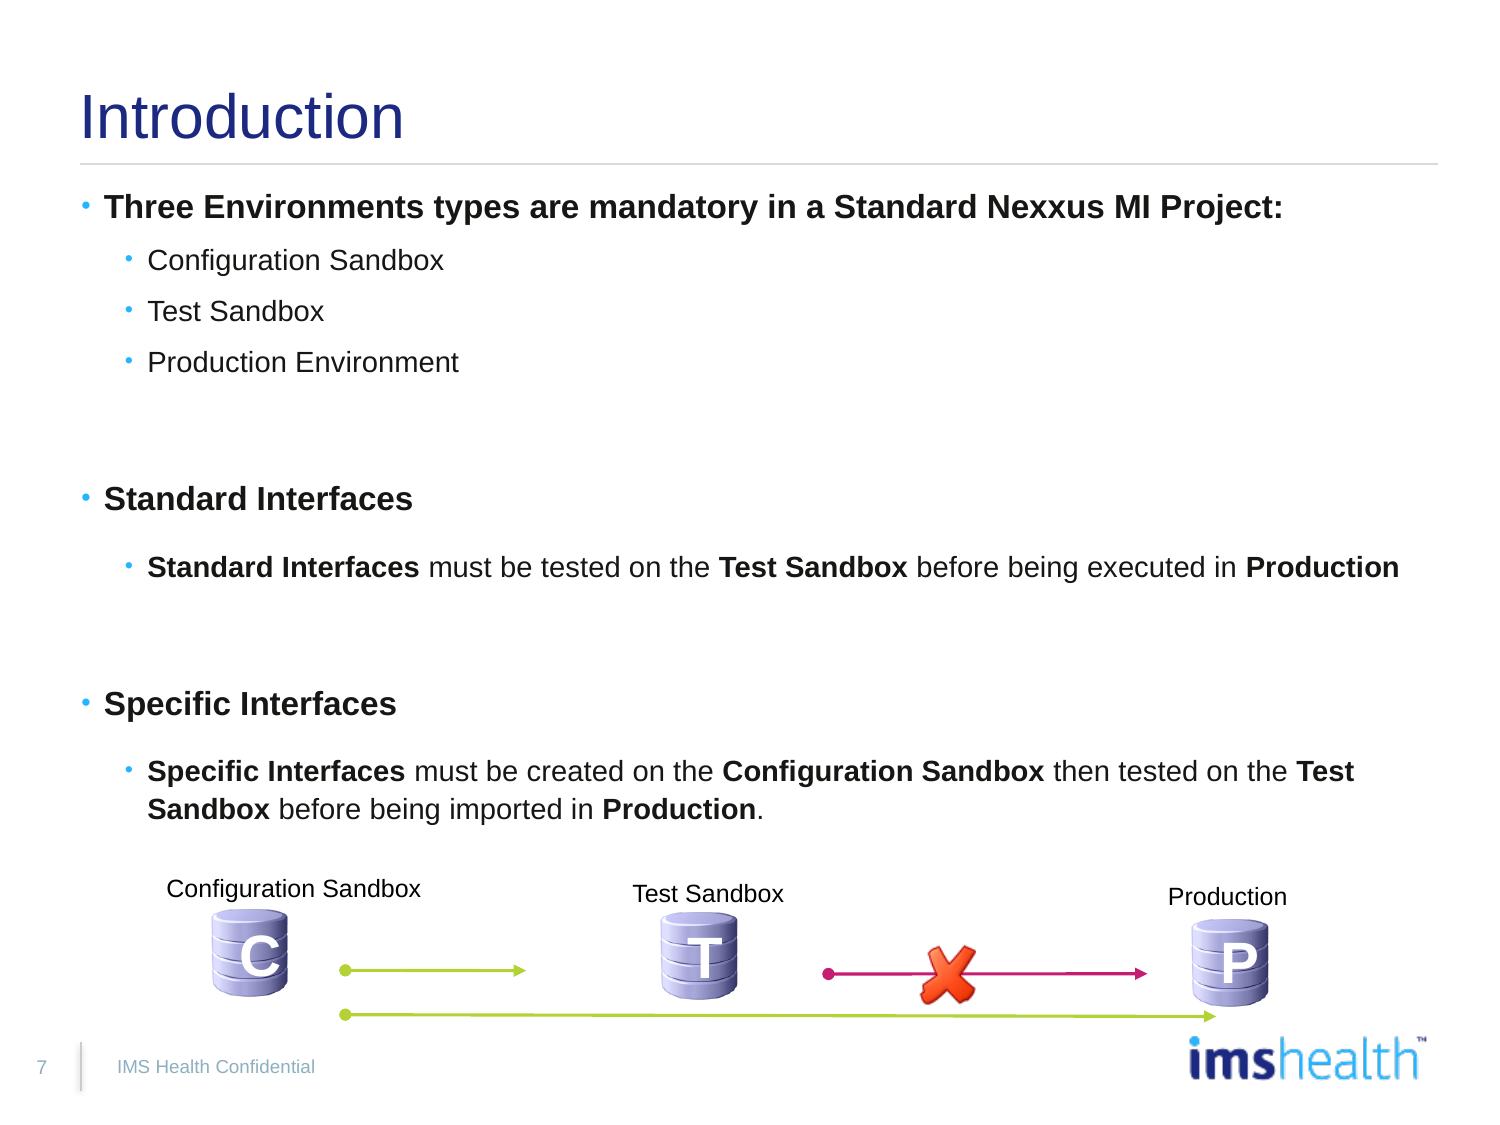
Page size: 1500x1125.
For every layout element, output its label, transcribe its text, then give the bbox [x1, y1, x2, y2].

title Introduction [79, 12, 1438, 152]
list Three Environments types are mandatory in a Standard Nexxus MI Project: Configuration Sandbox Test Sandbox Production Environment Standard Interfaces Standard Interfaces must be tested on the Test Sandbox before being executed in Production Specific Interfaces Specific Interfaces must be created on the Configuration Sandbox then tested on the Test Sandbox before being imported in Production. [81, 181, 1440, 917]
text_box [46, 864, 1334, 1017]
picture [1187, 1029, 1428, 1091]
footer IMS Health Confidential [102, 1036, 1042, 1097]
